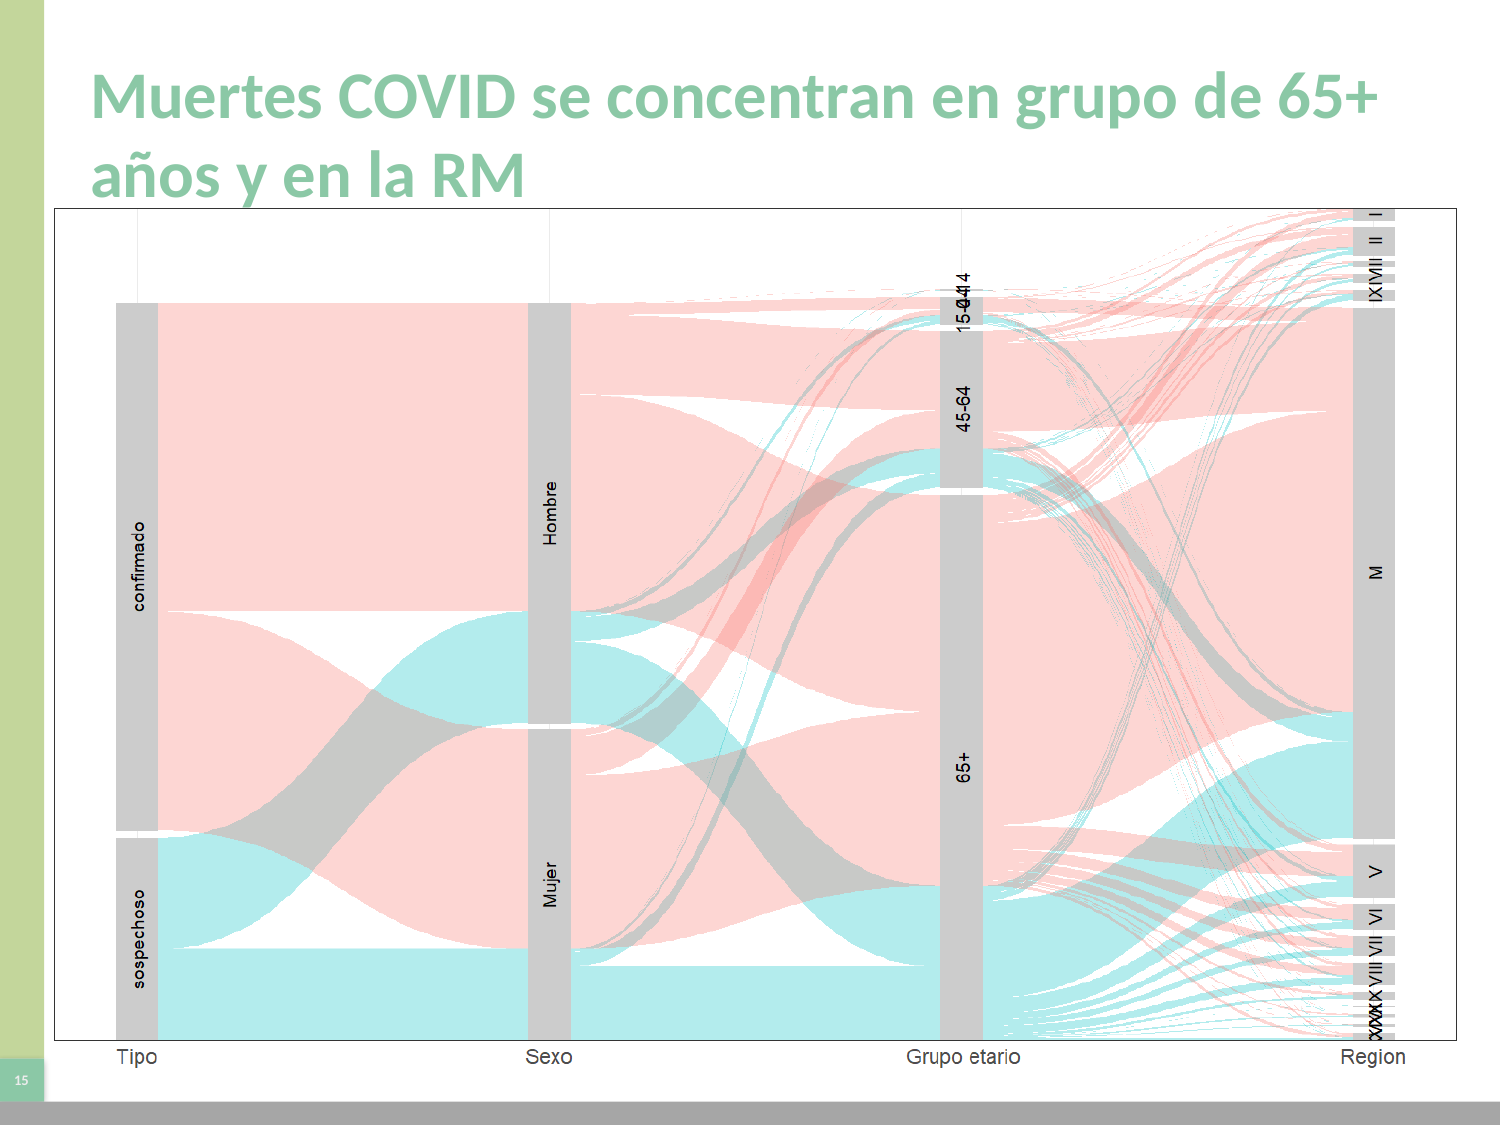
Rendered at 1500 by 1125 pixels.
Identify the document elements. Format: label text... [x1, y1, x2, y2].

picture [52, 189, 1458, 1069]
title Muertes COVID se concentran en grupo de 65+ años y en la RM [75, 37, 1425, 188]
